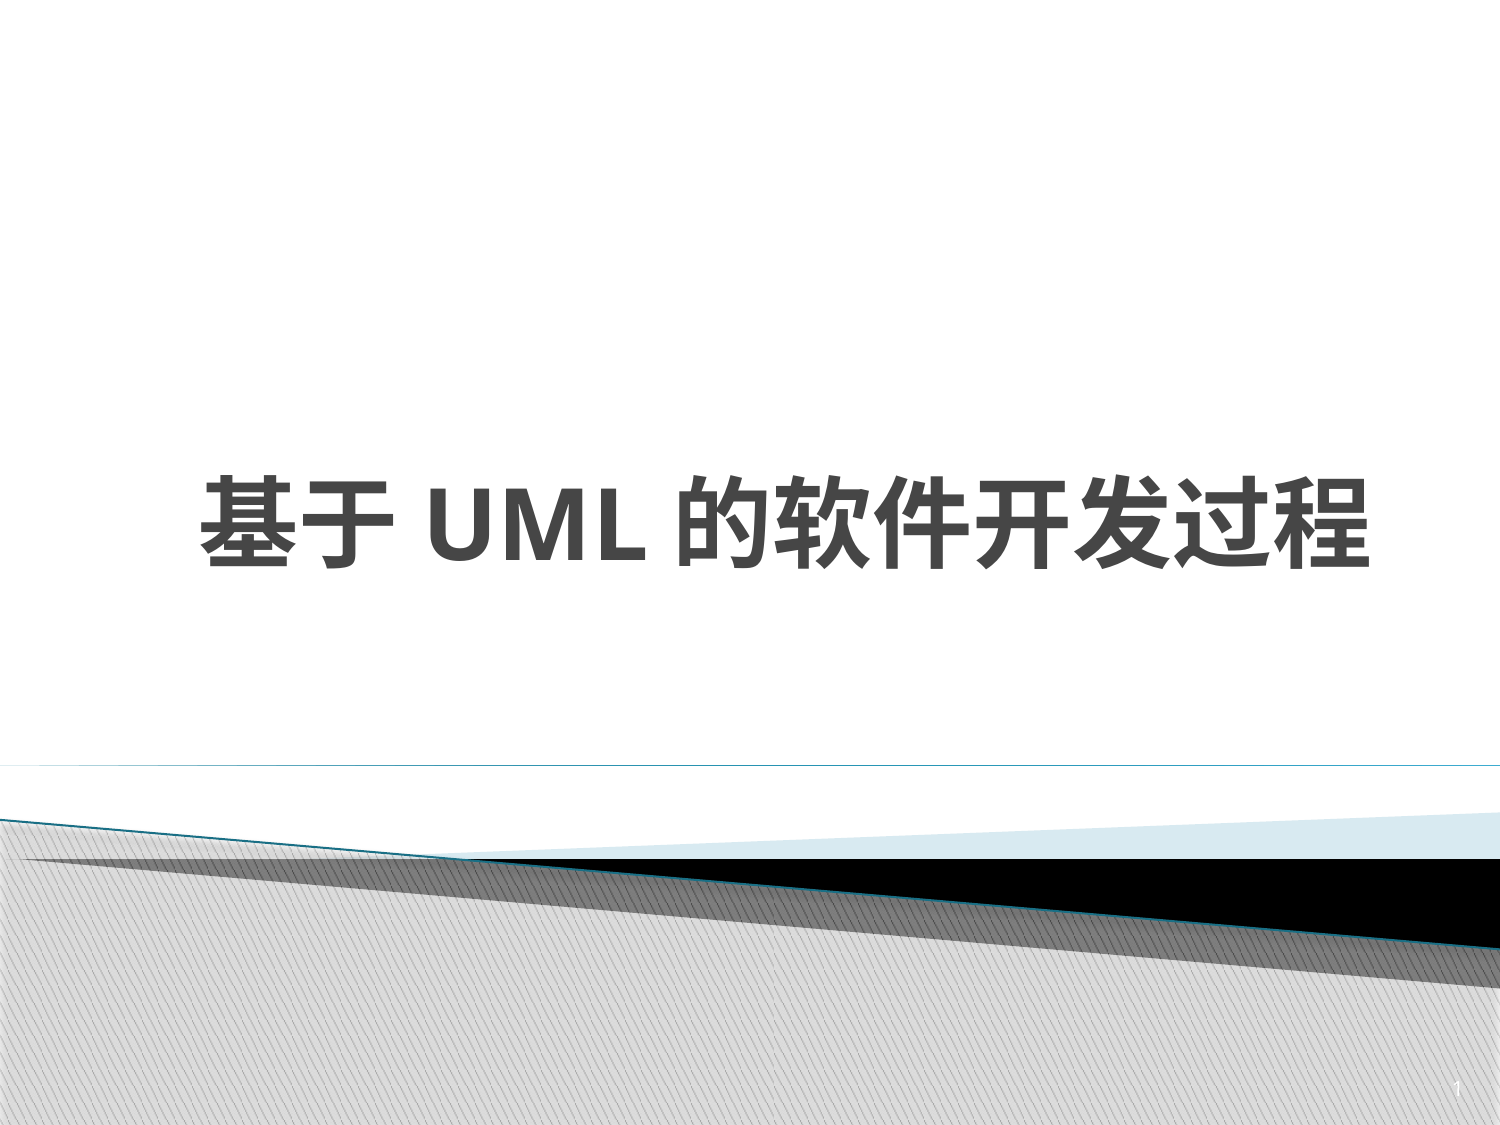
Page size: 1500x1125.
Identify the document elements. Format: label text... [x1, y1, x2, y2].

picture [5, 859, 1500, 989]
slide_number 1 [1418, 1051, 1479, 1112]
title 基于UML的软件开发过程 [112, 287, 1388, 588]
